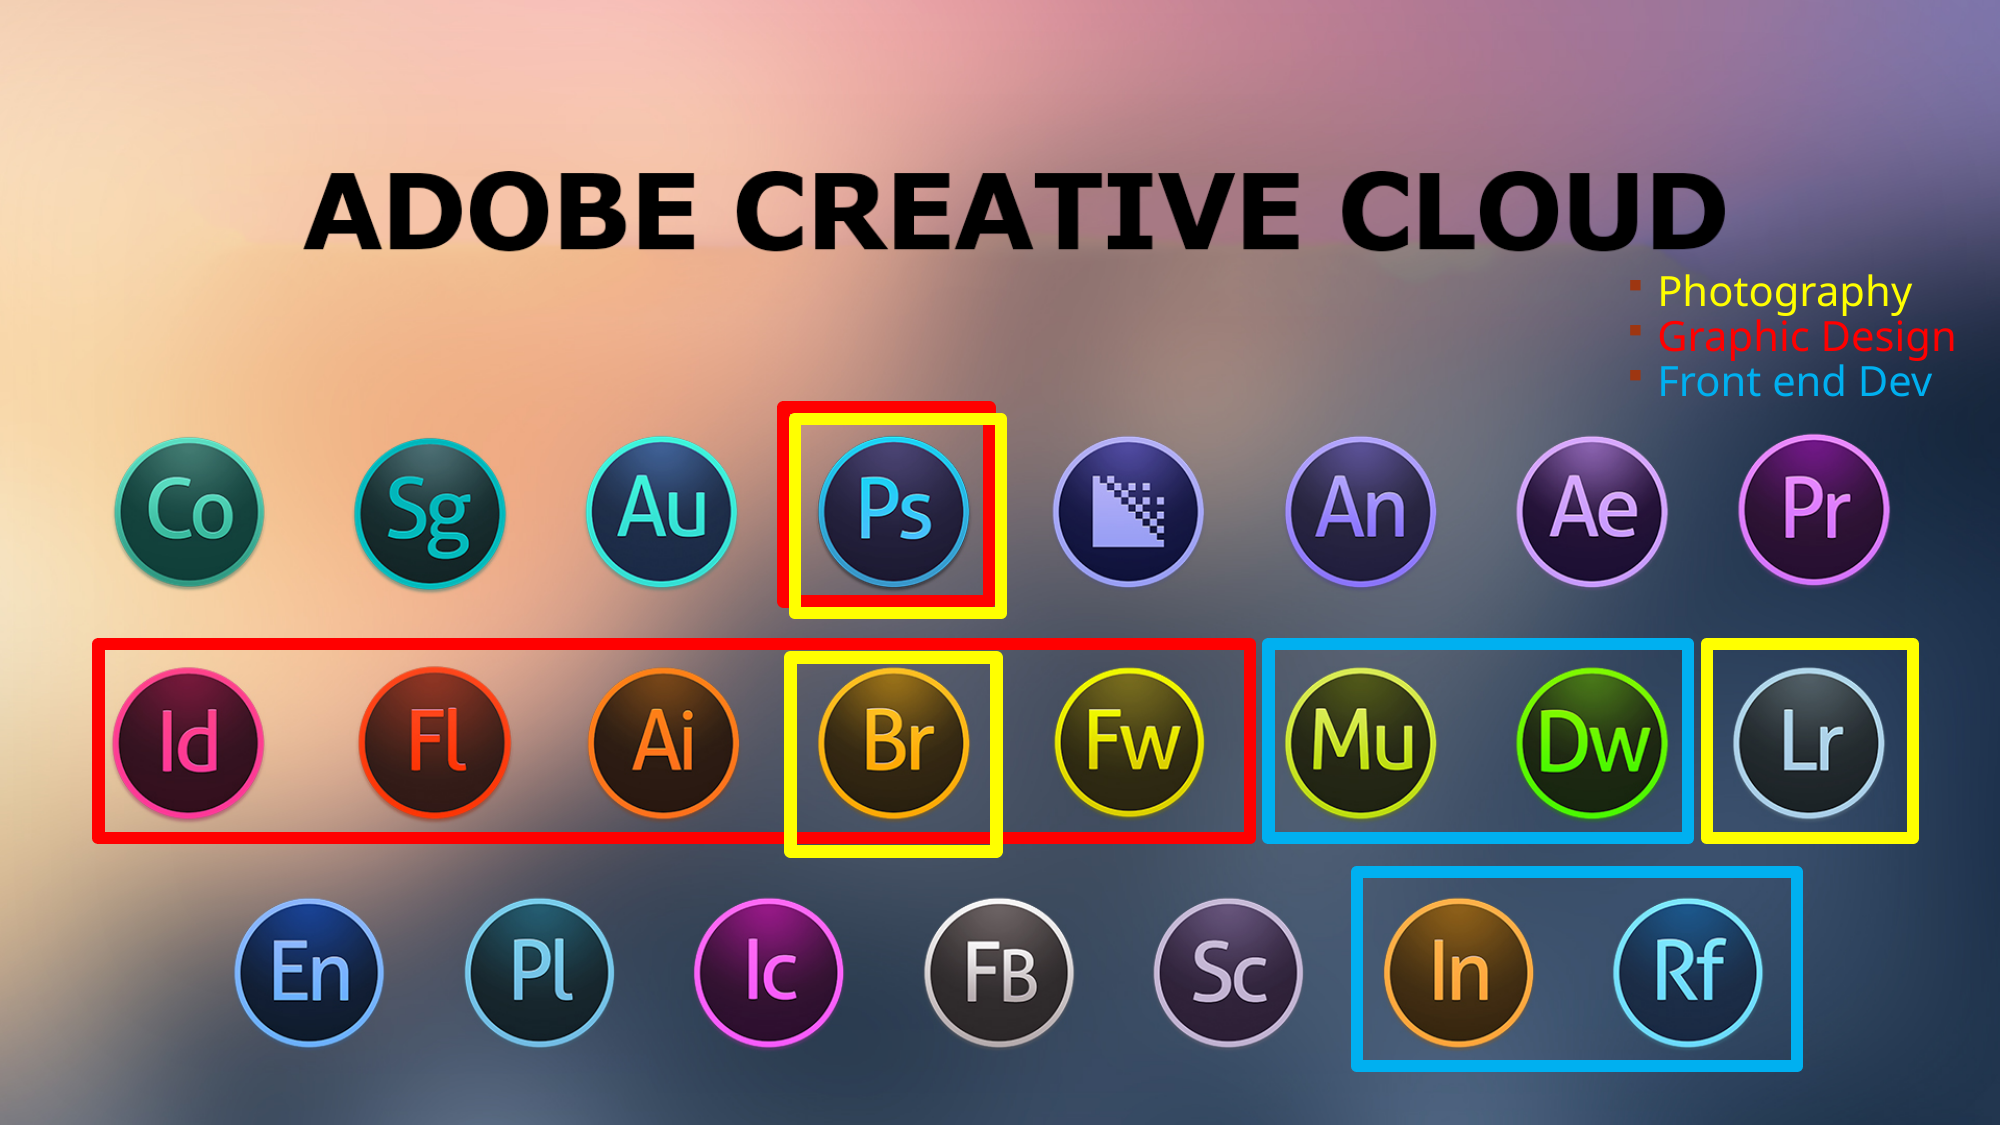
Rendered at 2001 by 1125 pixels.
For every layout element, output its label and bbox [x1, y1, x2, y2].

list [1, 3, 1996, 1123]
